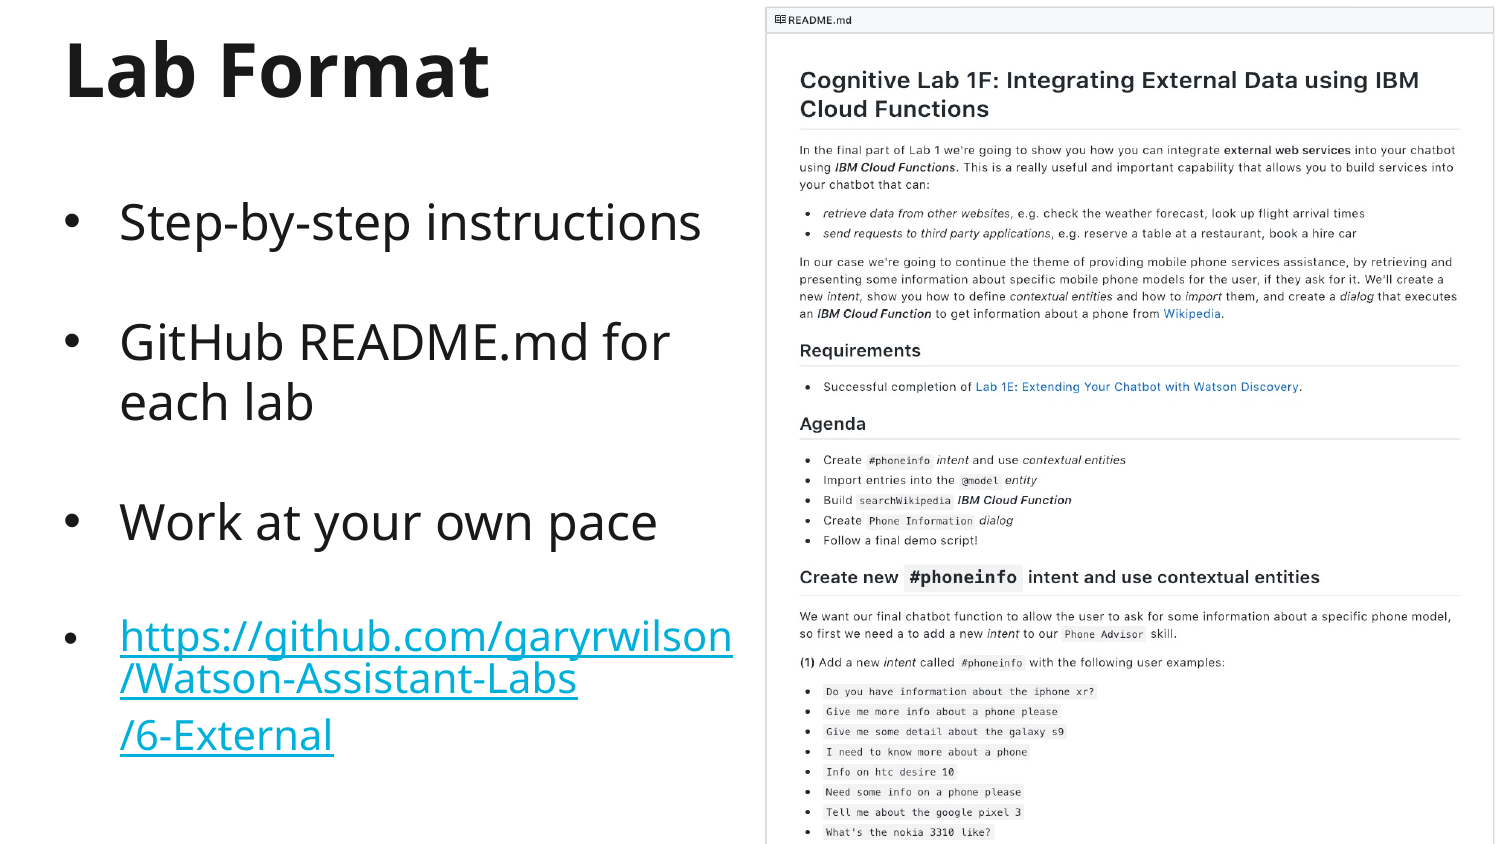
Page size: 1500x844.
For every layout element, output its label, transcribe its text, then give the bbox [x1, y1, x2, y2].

text_box Step-by-step instructions GitHub README.md for each lab Work at your own pace https://github.com/garyrwilson/Watson-Assistant-Labs/6-External [48, 182, 750, 792]
picture [755, 0, 1500, 844]
text_box Lab Format [48, 25, 750, 122]
